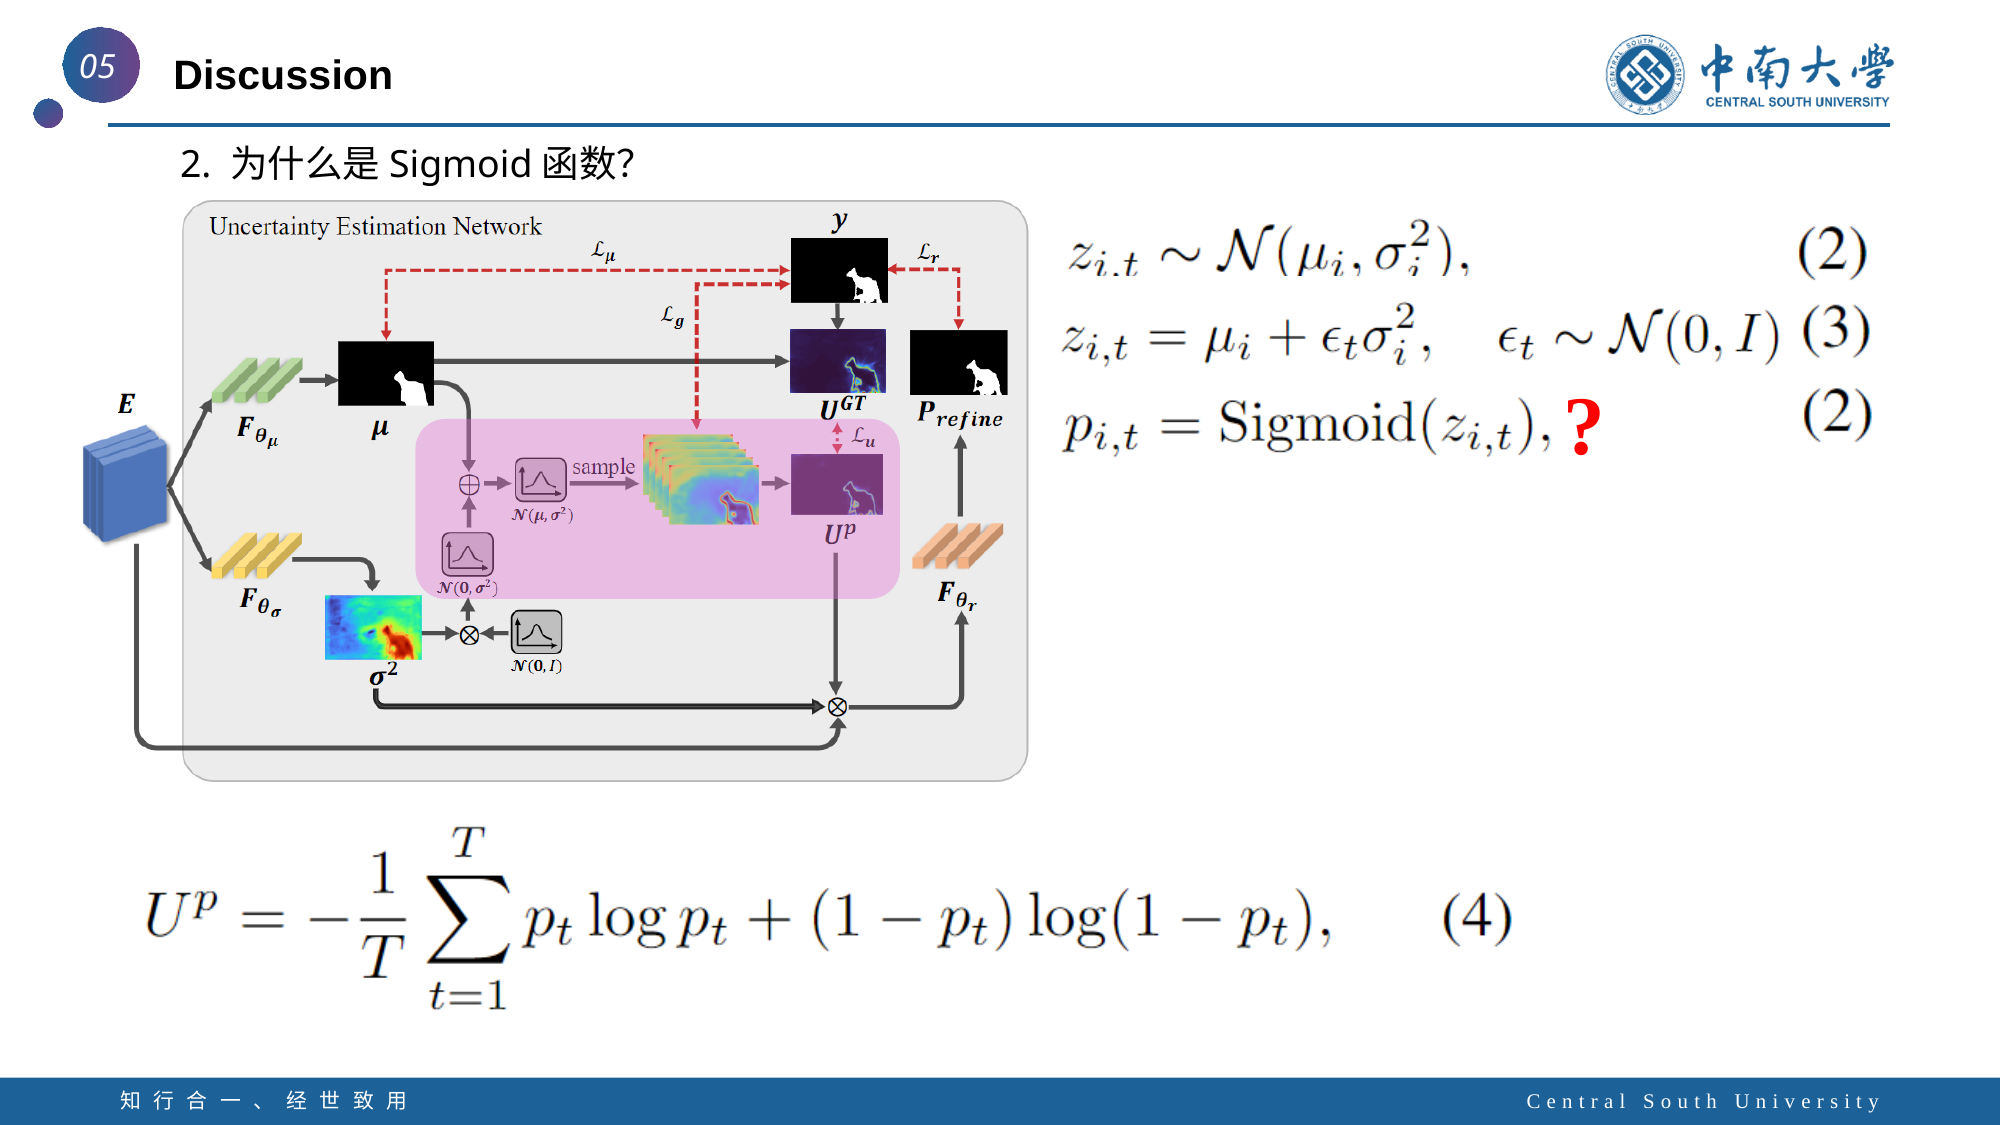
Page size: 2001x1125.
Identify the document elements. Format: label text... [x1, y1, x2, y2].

text_box Central South University [1511, 1080, 1894, 1120]
picture [139, 810, 1521, 1022]
text_box [0, 1077, 2000, 1125]
picture [77, 197, 1031, 784]
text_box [33, 26, 153, 128]
picture [1791, 206, 1882, 456]
text_box [158, 0, 1050, 118]
text_box 知行合一、经世致用 [105, 1080, 423, 1120]
picture [1045, 206, 1785, 387]
picture [1045, 392, 1563, 468]
picture [1595, 28, 1907, 121]
text_box 2. 为什么是Sigmoid函数？ [165, 132, 670, 193]
text_box Discussion [173, 22, 443, 106]
text_box ? [1548, 387, 1621, 479]
